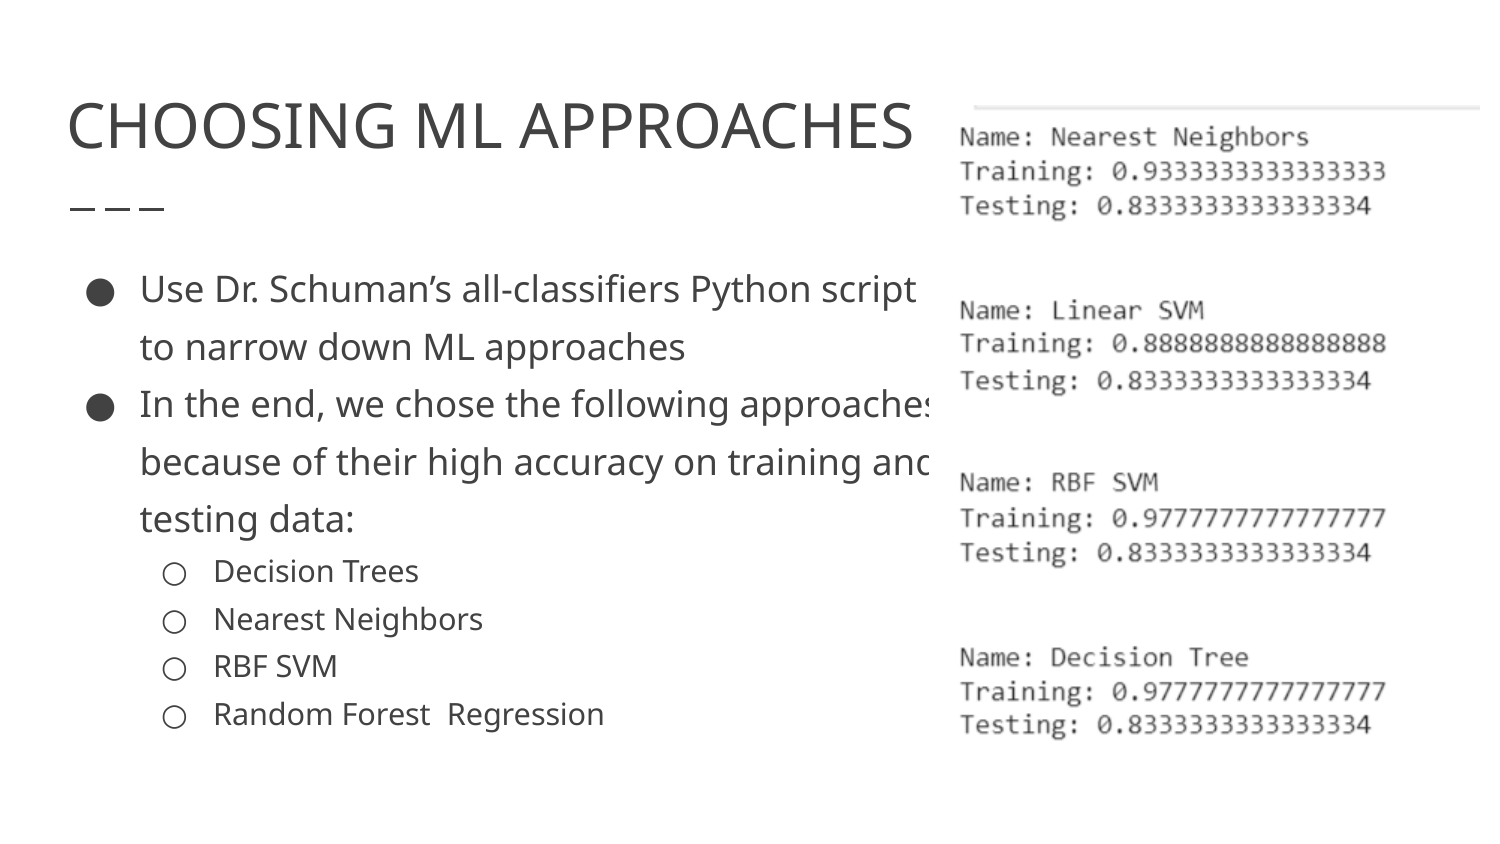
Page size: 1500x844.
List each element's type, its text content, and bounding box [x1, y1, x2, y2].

title CHOOSING ML APPROACHES [51, 61, 1449, 182]
picture [929, 105, 1480, 782]
list Use Dr. Schuman’s all-classifiers Python script to narrow down ML approaches In the end, we chose the following approaches because of their high accuracy on training and testing data: Decision Trees Nearest Neighbors RBF SVM Random Forest Regression [51, 240, 924, 750]
